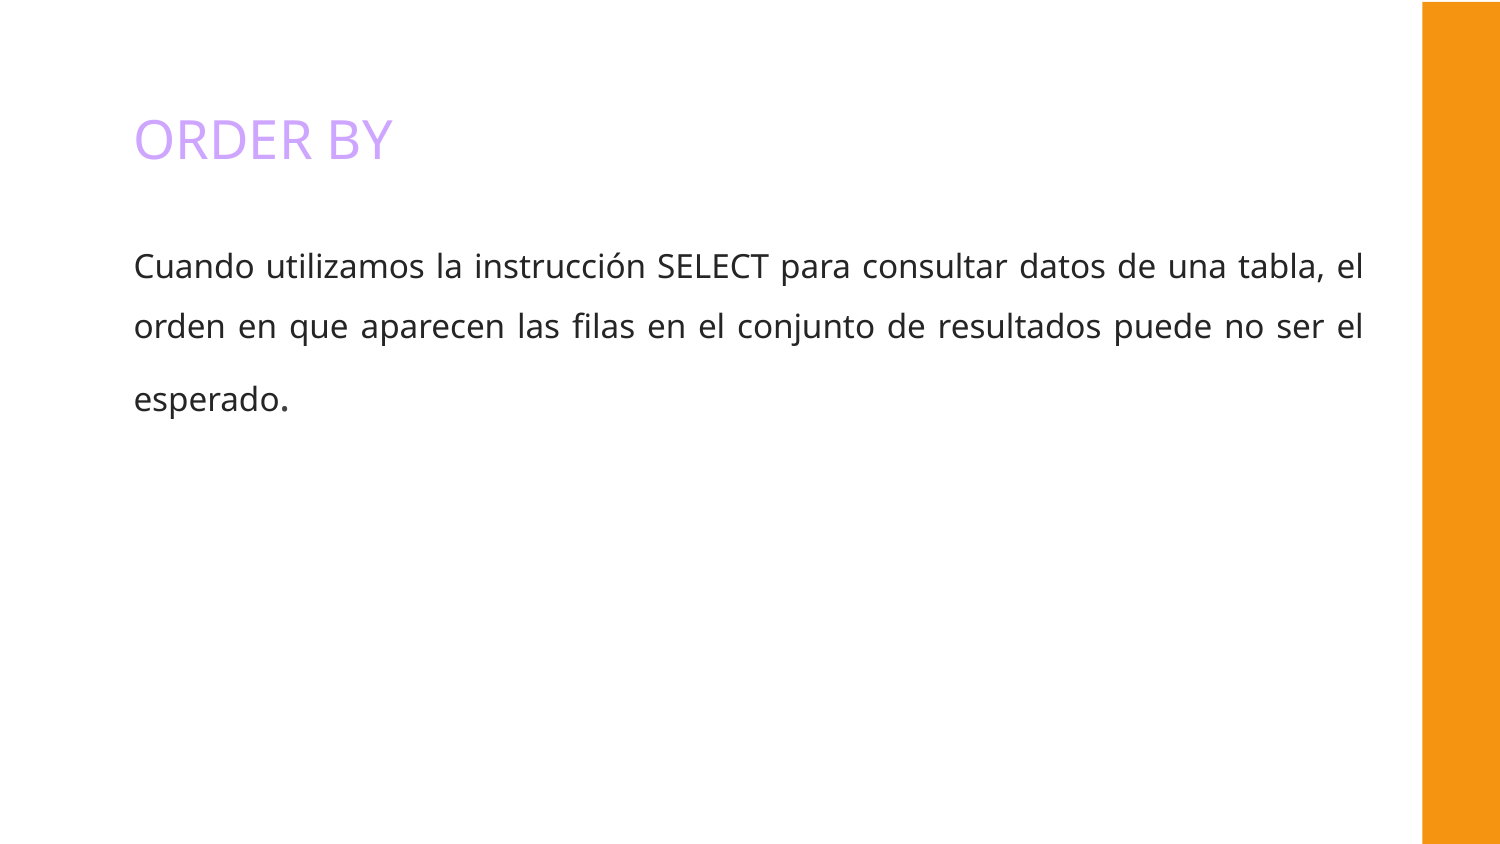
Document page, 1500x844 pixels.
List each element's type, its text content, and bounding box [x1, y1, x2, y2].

text_box [1422, 1, 1500, 844]
text_box ORDER BY [118, 90, 1342, 217]
text_box Cuando utilizamos la instrucción SELECT para consultar datos de una tabla, el orden en que aparecen las filas en el conjunto de resultados puede no ser el esperado. [118, 217, 1382, 578]
